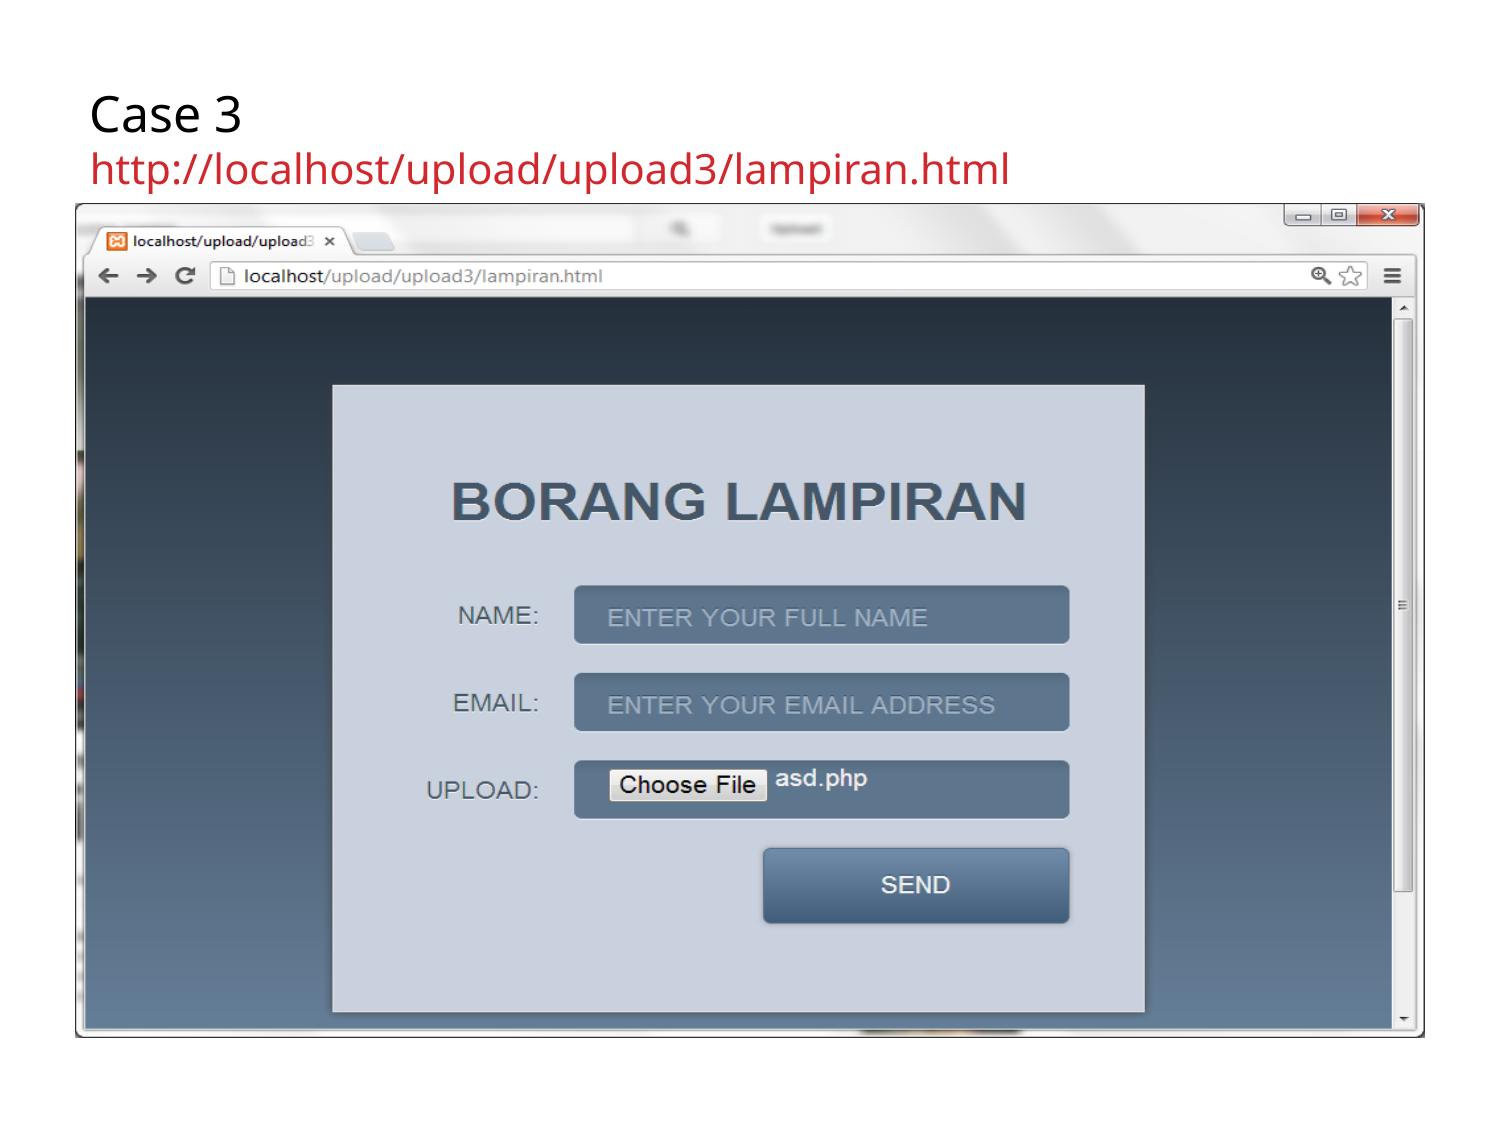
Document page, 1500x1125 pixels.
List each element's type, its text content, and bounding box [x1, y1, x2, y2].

picture [74, 202, 1426, 1038]
text_box Case 3 http://localhost/upload/upload3/lampiran.html [74, 0, 1150, 200]
